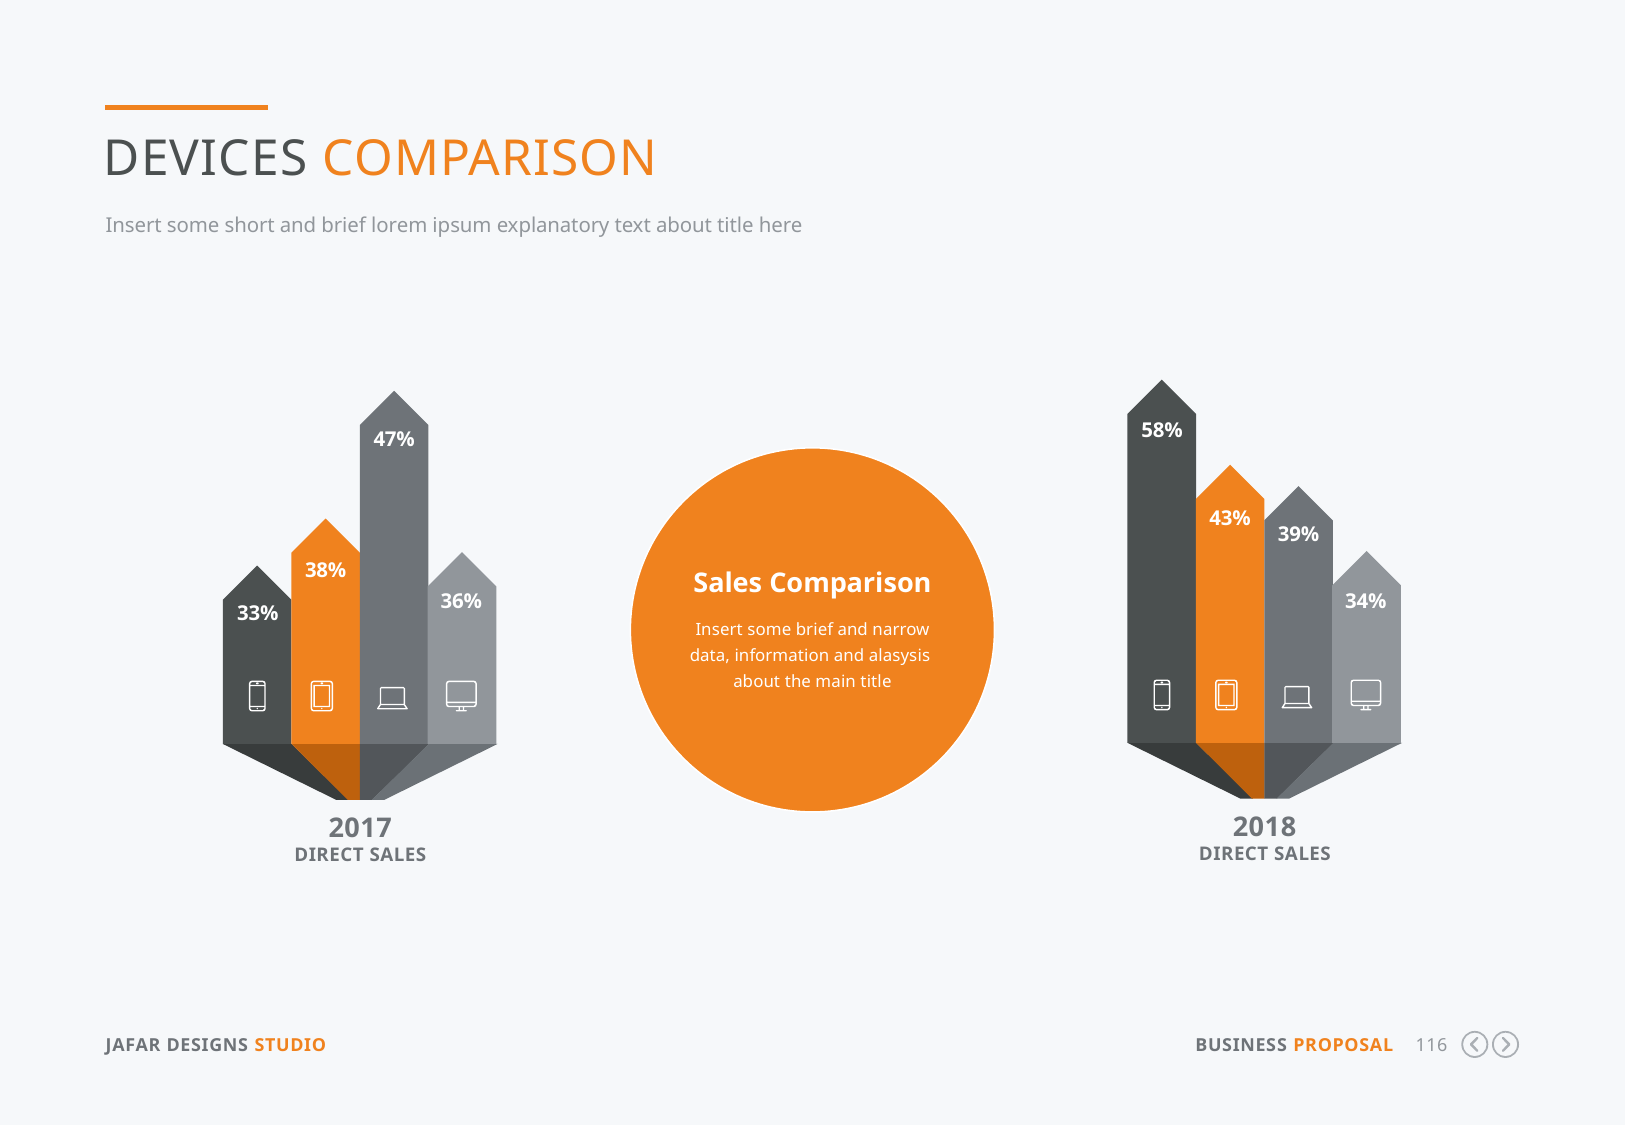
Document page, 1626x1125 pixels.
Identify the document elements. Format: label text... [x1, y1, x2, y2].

text_box [221, 564, 290, 746]
text_box [290, 517, 358, 746]
list Devices comparison [103, 125, 1518, 188]
text_box 38% [301, 552, 350, 582]
text_box [371, 746, 494, 800]
text_box [359, 746, 425, 800]
text_box 36% [437, 583, 486, 613]
text_box 39% [1274, 516, 1323, 546]
text_box 2017 Direct Sales [281, 810, 439, 865]
text_box [1129, 744, 1251, 799]
text_box [377, 686, 408, 710]
text_box [1276, 744, 1400, 799]
text_box [310, 680, 334, 712]
text_box 2018 Direct Sales [1186, 808, 1344, 864]
text_box 58% [1138, 412, 1186, 442]
text_box 34% [1342, 583, 1390, 613]
list Insert some short and brief lorem ipsum explanatory text about title here [105, 209, 1519, 241]
text_box [1153, 679, 1171, 711]
text_box [293, 746, 359, 800]
text_box [1197, 744, 1264, 799]
text_box [426, 550, 498, 746]
text_box [1331, 549, 1402, 744]
text_box [1194, 463, 1266, 744]
text_box [248, 680, 266, 712]
text_box [1264, 744, 1331, 799]
text_box [629, 446, 996, 813]
text_box [227, 746, 346, 800]
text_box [680, 565, 945, 693]
text_box 47% [370, 421, 418, 451]
text_box [1215, 679, 1238, 711]
text_box [358, 389, 430, 746]
text_box [1126, 378, 1198, 744]
text_box [1281, 685, 1313, 709]
text_box 43% [1206, 499, 1254, 530]
text_box [445, 680, 477, 712]
text_box 33% [233, 594, 282, 625]
text_box [1350, 679, 1382, 711]
text_box [1263, 484, 1334, 744]
